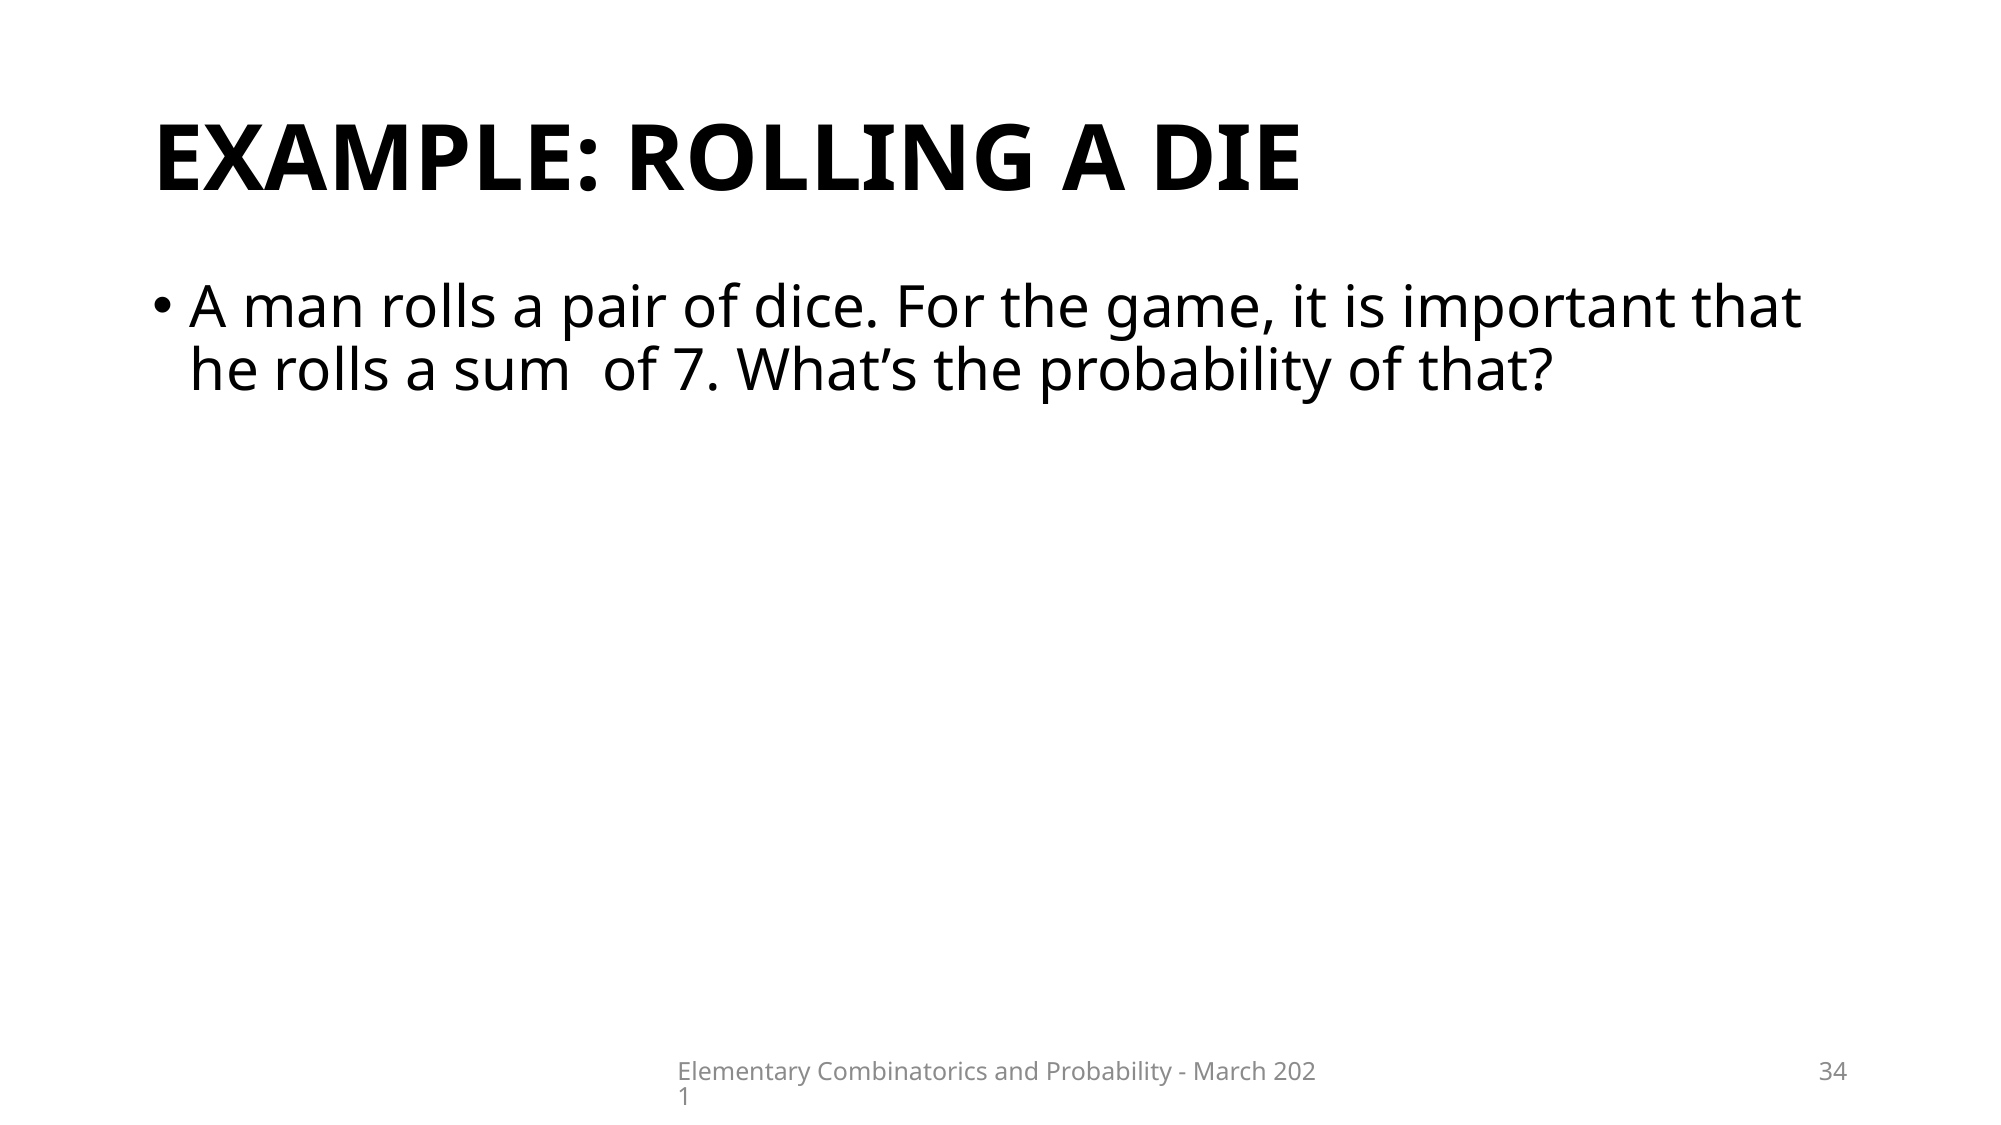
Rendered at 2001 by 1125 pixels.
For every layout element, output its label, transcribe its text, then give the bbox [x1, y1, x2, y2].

title Example: rolling a die [137, 52, 1863, 270]
footer Elementary Combinatorics and Probability - March 2021 [662, 1042, 1338, 1103]
slide_number 34 [1412, 1042, 1863, 1103]
